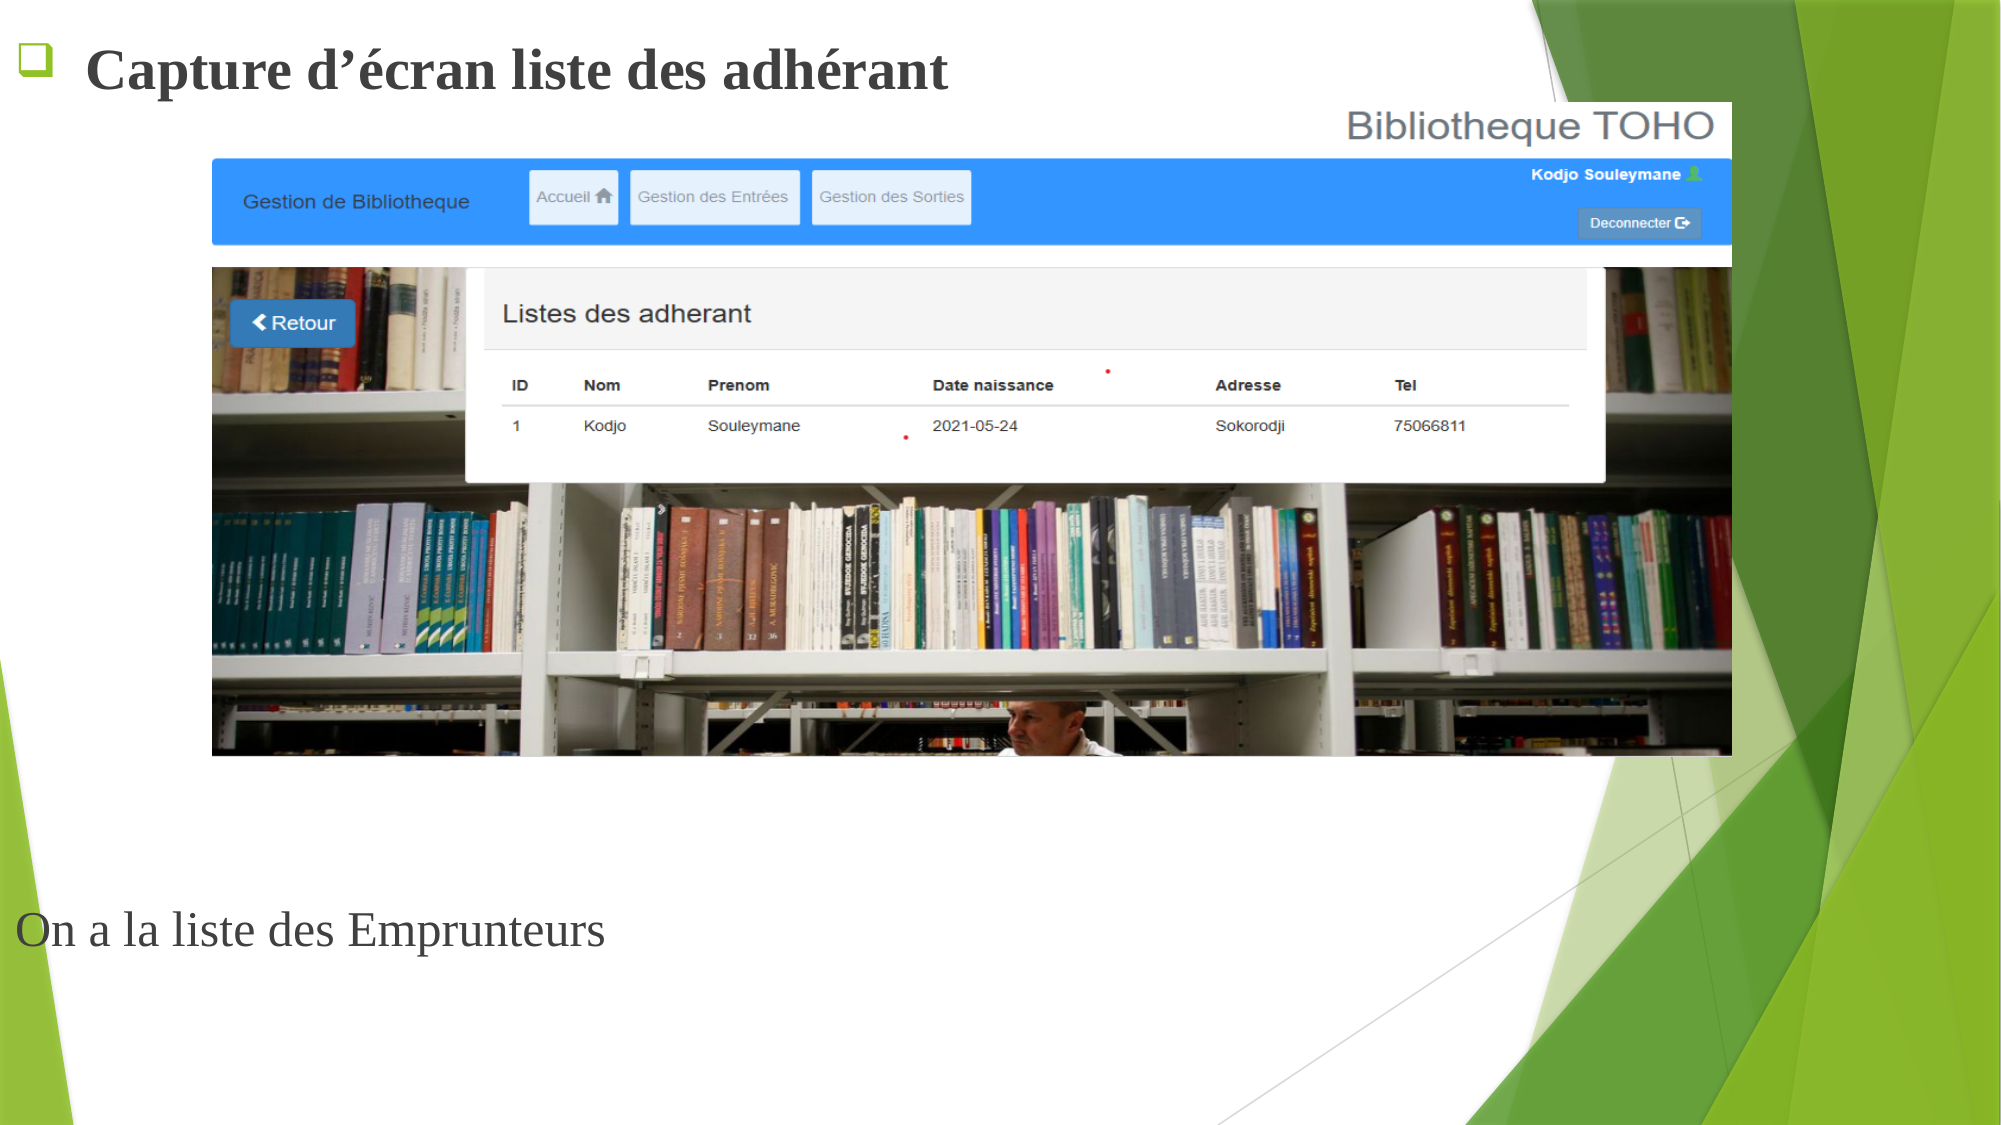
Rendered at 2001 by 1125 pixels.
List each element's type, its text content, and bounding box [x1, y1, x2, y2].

list Capture d’écran liste des adhérant On a la liste des Emprunteurs [0, 23, 1576, 977]
picture [211, 101, 1733, 758]
